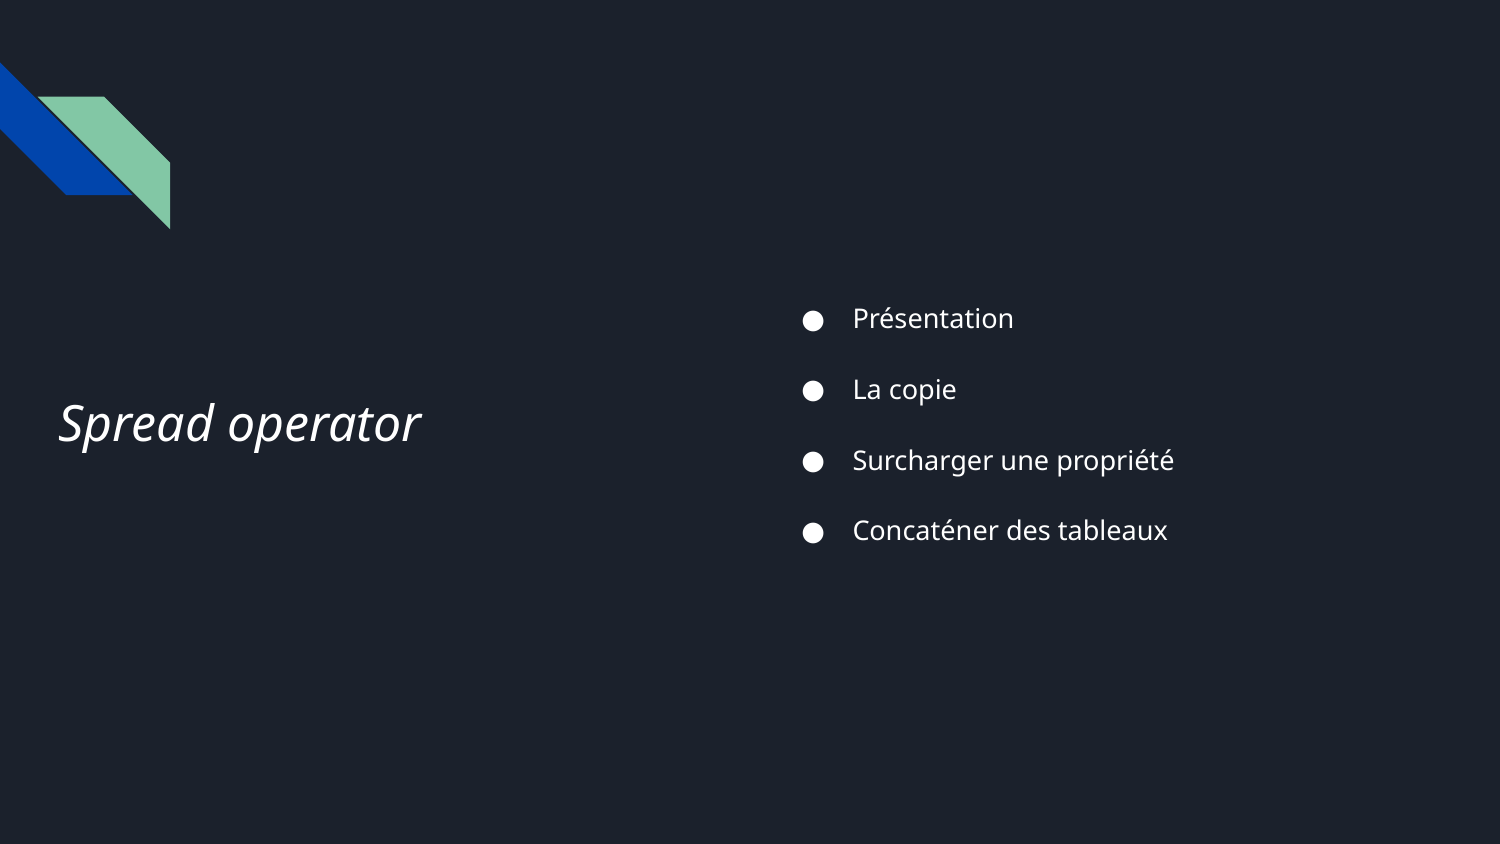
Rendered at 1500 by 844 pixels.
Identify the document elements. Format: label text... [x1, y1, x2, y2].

list Présentation La copie Surcharger une propriété Concaténer des tableaux [762, 281, 1366, 562]
title Spread operator [43, 281, 708, 562]
